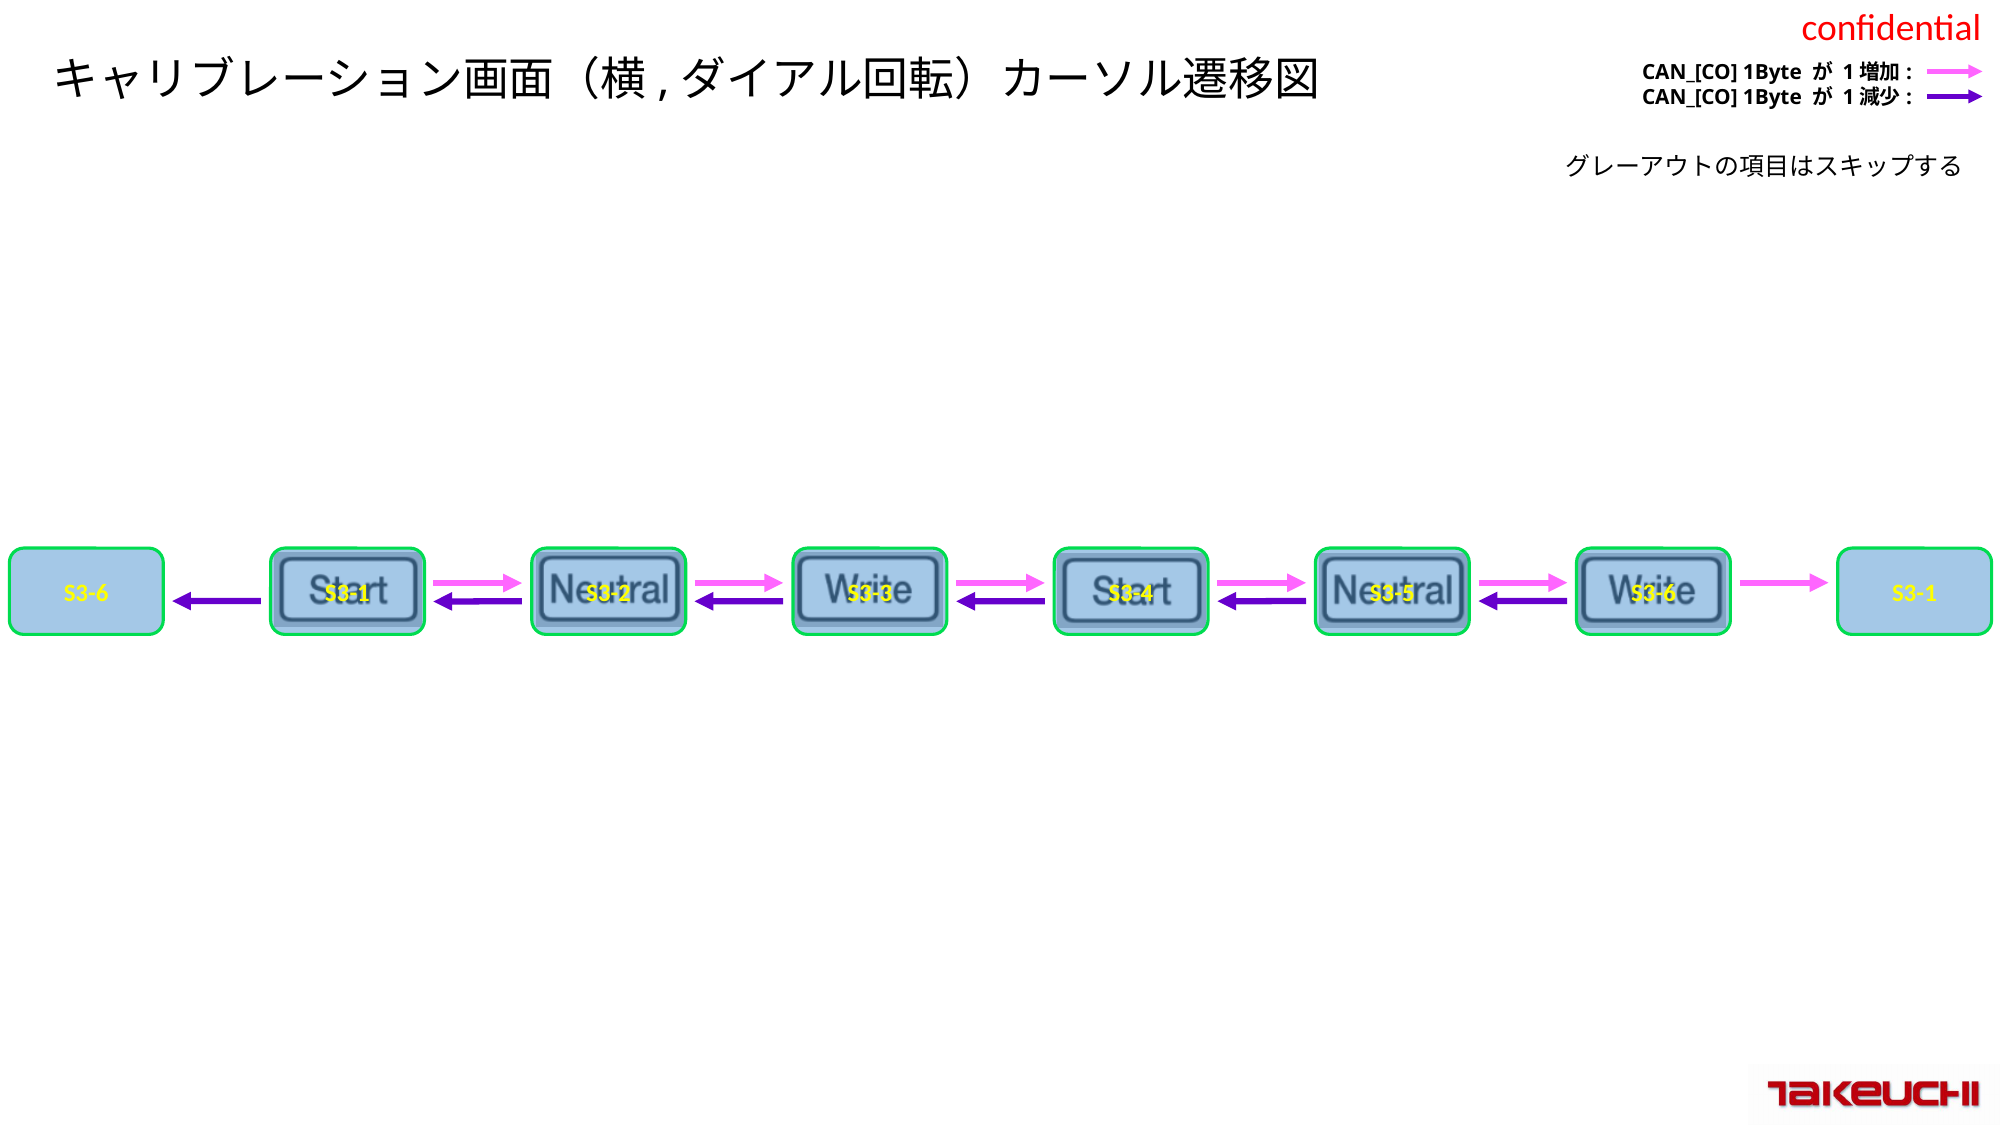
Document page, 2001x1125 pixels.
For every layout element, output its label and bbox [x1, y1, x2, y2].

text_box [1575, 546, 1732, 636]
picture [274, 552, 422, 627]
text_box [1053, 546, 1210, 636]
text_box [1836, 546, 1993, 636]
text_box [1550, 148, 2000, 209]
picture [536, 552, 684, 627]
picture [1057, 553, 1206, 628]
text_box [1314, 546, 1471, 636]
text_box [791, 546, 948, 636]
picture [1578, 554, 1726, 628]
text_box [8, 546, 165, 636]
text_box [530, 546, 687, 636]
title [37, 0, 1510, 183]
picture [794, 552, 943, 627]
picture [1319, 554, 1468, 628]
picture [1748, 1064, 2000, 1125]
text_box [1637, 52, 1983, 115]
text_box [269, 546, 426, 636]
